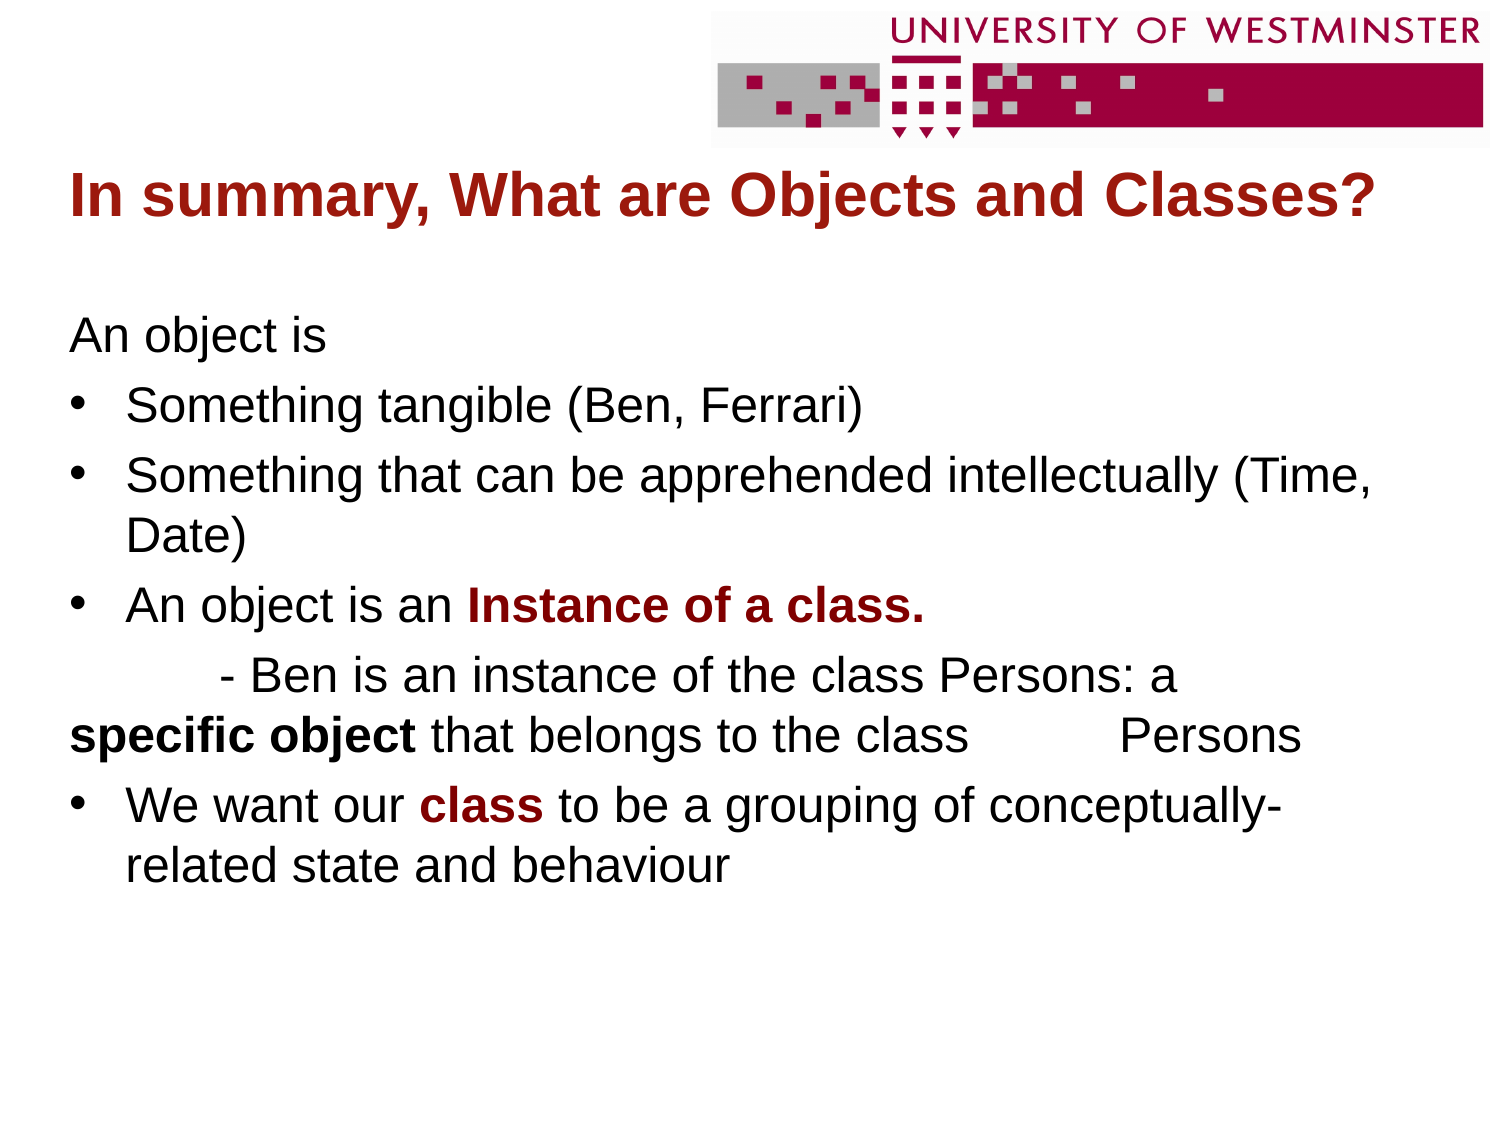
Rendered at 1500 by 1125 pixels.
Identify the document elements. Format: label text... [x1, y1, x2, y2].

list An object is Something tangible (Ben, Ferrari) Something that can be apprehended intellectually (Time, Date) An object is an Instance of a class. - Ben is an instance of the class Persons: a specific object that belongs to the class Persons We want our class to be a grouping of conceptually-related state and behaviour [53, 294, 1448, 1012]
title In summary, What are Objects and Classes? [53, 146, 1448, 254]
picture [711, 11, 1490, 148]
